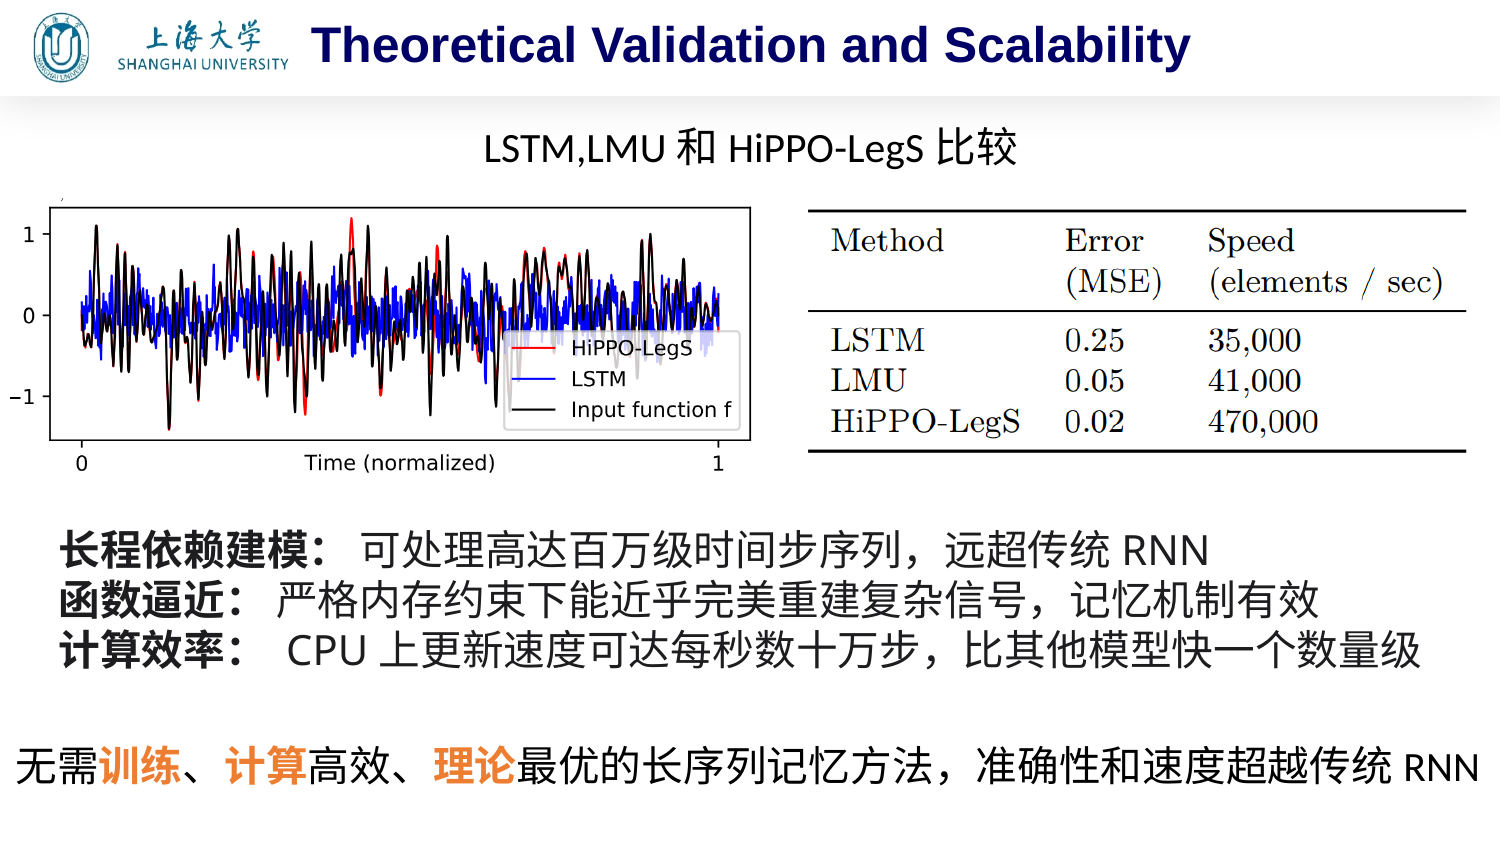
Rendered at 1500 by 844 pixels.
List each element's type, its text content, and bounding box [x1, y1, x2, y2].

text_box 长程依赖建模： 可处理高达百万级时间步序列，远超传统RNN 函数逼近： 严格内存约束下能近乎完美重建复杂信号，记忆机制有效 计算效率： CPU上更新速度可达每秒数十万步，比其他模型快一个数量级 [43, 516, 1500, 682]
text_box LSTM,LMU和HiPPO-LegS比较 [0, 113, 1500, 179]
picture [793, 198, 1477, 460]
text_box Theoretical Validation and Scalability [0, 0, 1500, 95]
text_box 无需训练、计算高效、理论最优的长序列记忆方法，准确性和速度超越传统RNN [0, 732, 1500, 798]
picture [10, 198, 752, 477]
